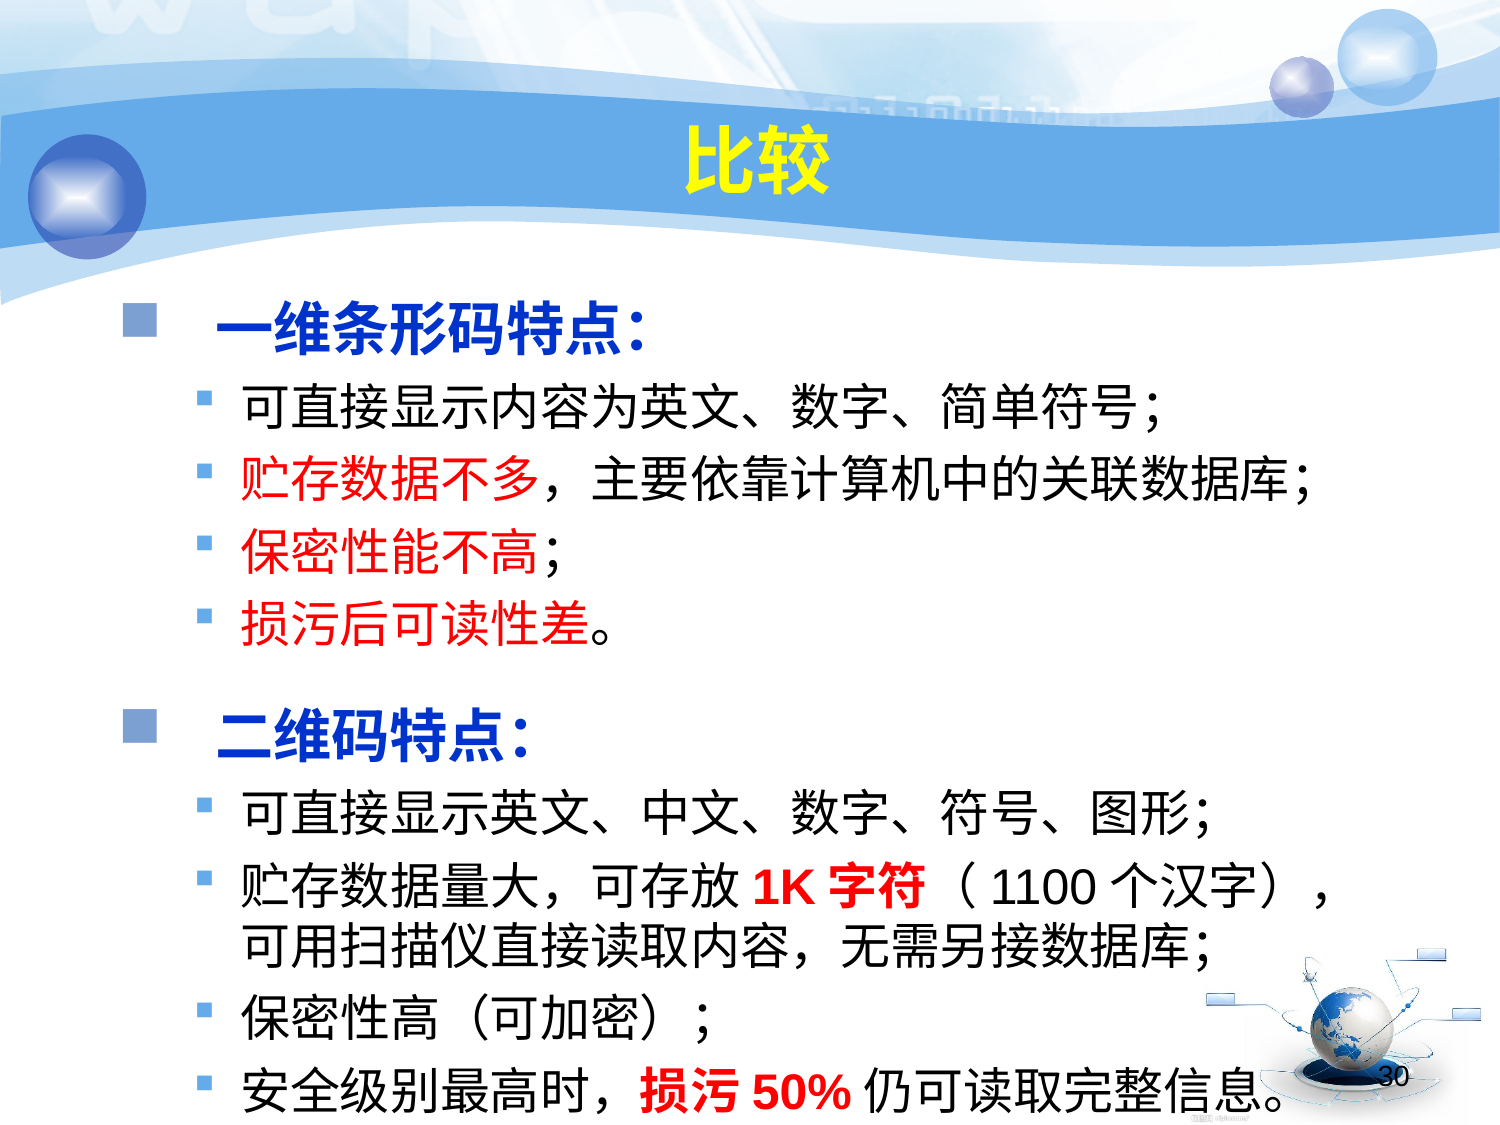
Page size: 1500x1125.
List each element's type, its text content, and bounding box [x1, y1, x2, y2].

list 一维条形码特点： 可直接显示内容为英文、数字、简单符号； 贮存数据不多，主要依靠计算机中的关联数据库； 保密性能不高； 损污后可读性差。 二维码特点： 可直接显示英文、中文、数字、符号、图形； 贮存数据量大，可存放1K字符（1100个汉字），可用扫描仪直接读取内容，无需另接数据库； 保密性高（可加密）； 安全级别最高时，损污50%仍可读取完整信息。 [103, 249, 1397, 1080]
picture [1187, 929, 1500, 1125]
picture [0, 0, 1500, 112]
slide_number 30 [1074, 1050, 1425, 1103]
title 比较 [150, 112, 1363, 205]
